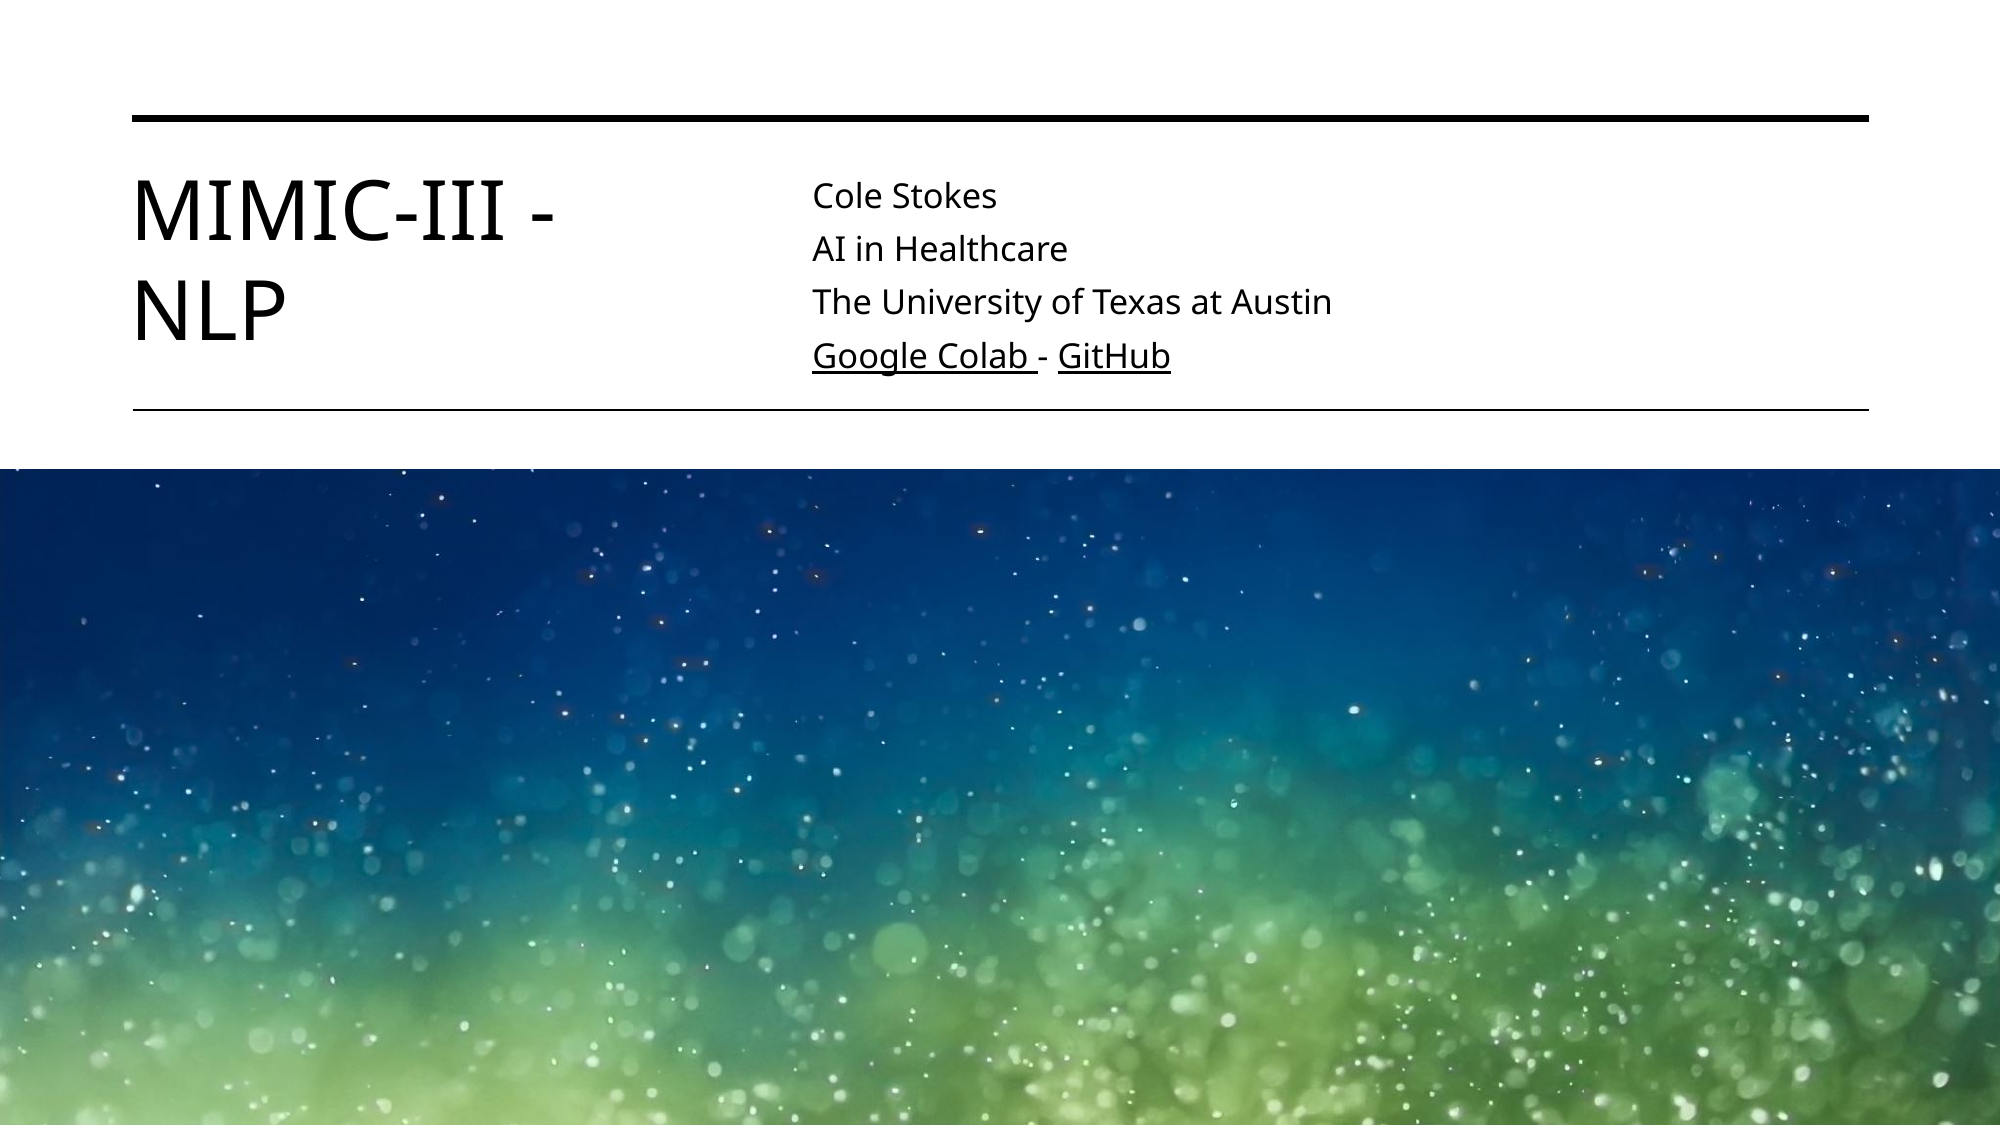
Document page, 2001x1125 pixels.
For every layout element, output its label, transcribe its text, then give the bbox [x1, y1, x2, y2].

text_box Cole Stokes AI in Healthcare The University of Texas at Austin Google Colab - GitHub [797, 166, 1883, 390]
title MIMIC-III - NLP [115, 149, 683, 390]
text_box [0, 0, 2000, 469]
picture [0, 469, 2000, 1125]
